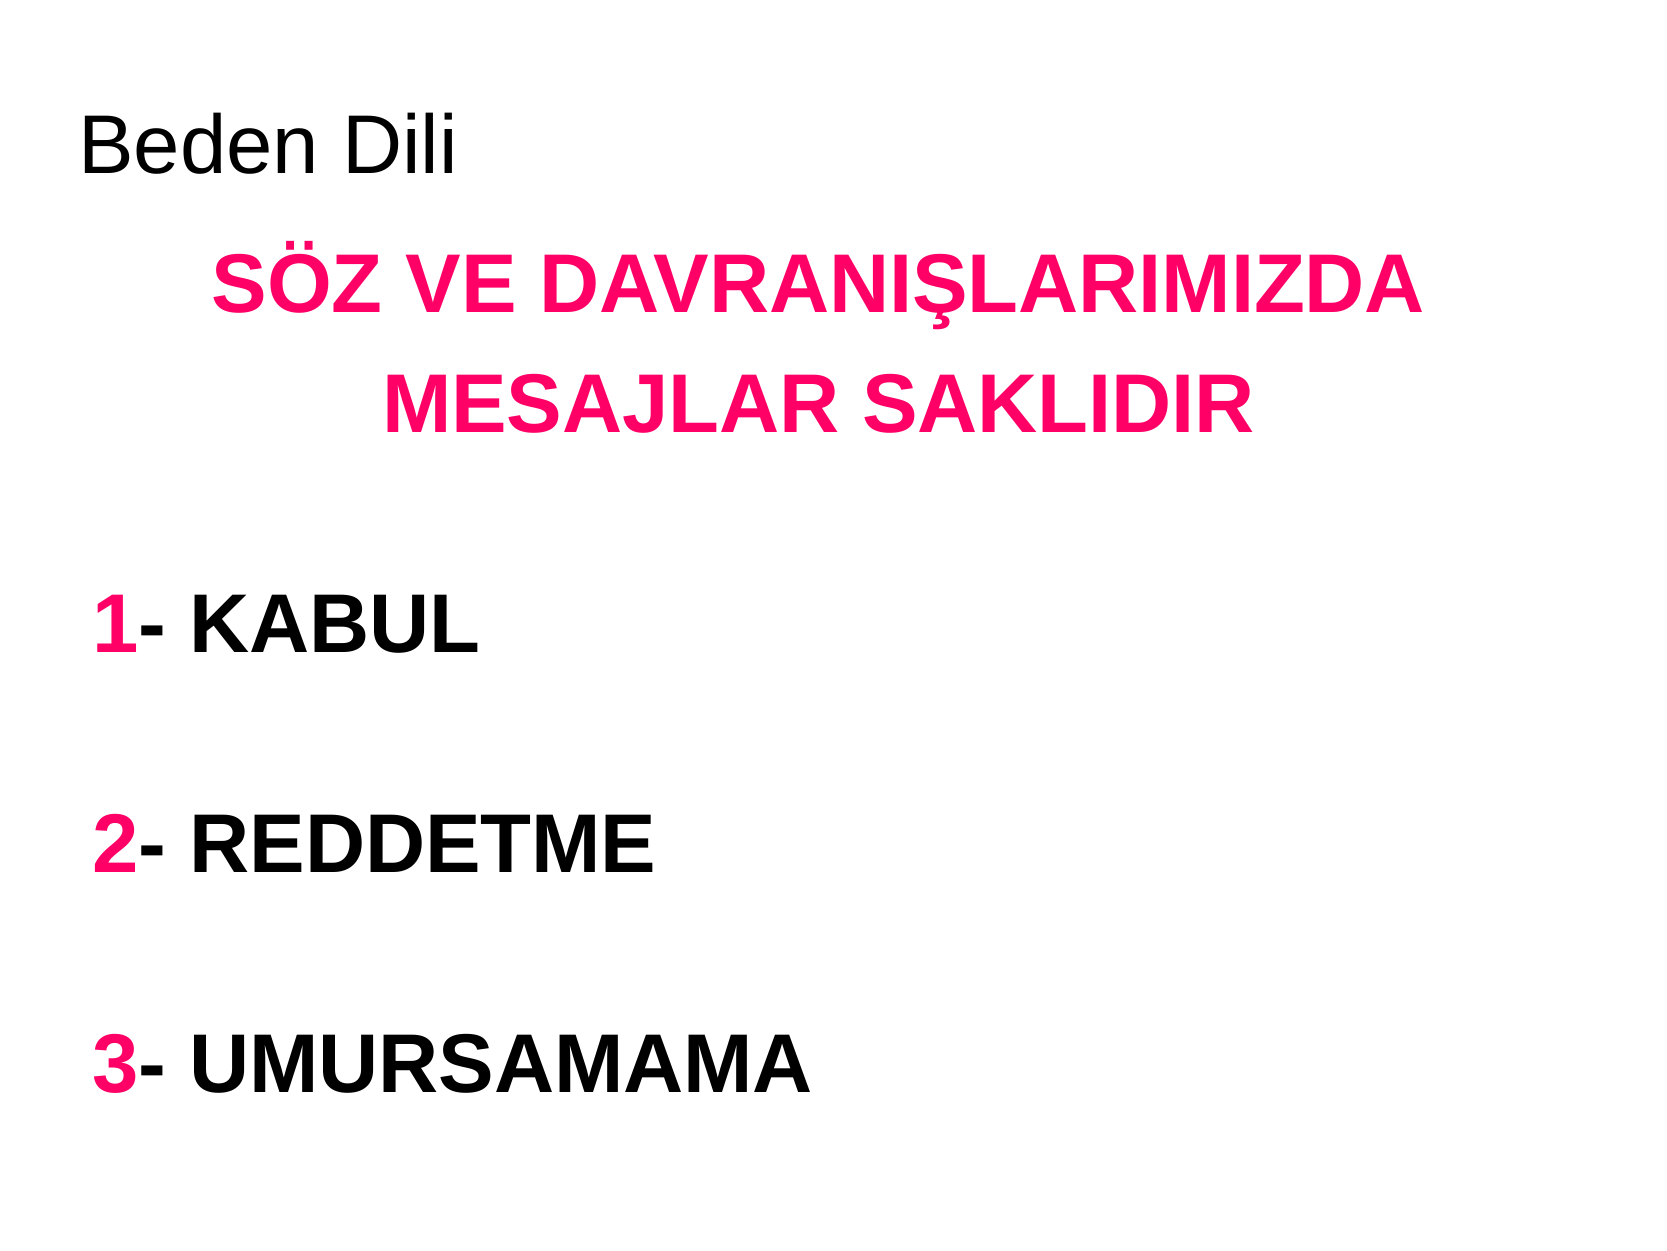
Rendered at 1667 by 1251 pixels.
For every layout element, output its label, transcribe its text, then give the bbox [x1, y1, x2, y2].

text_box SÖZ VE DAVRANIŞLARIMIZDA MESAJLAR SAKLIDIR 1- KABUL 2- REDDETME 3- UMURSAMAMA [86, 202, 1552, 1167]
text_box Beden Dili [72, 63, 1239, 177]
